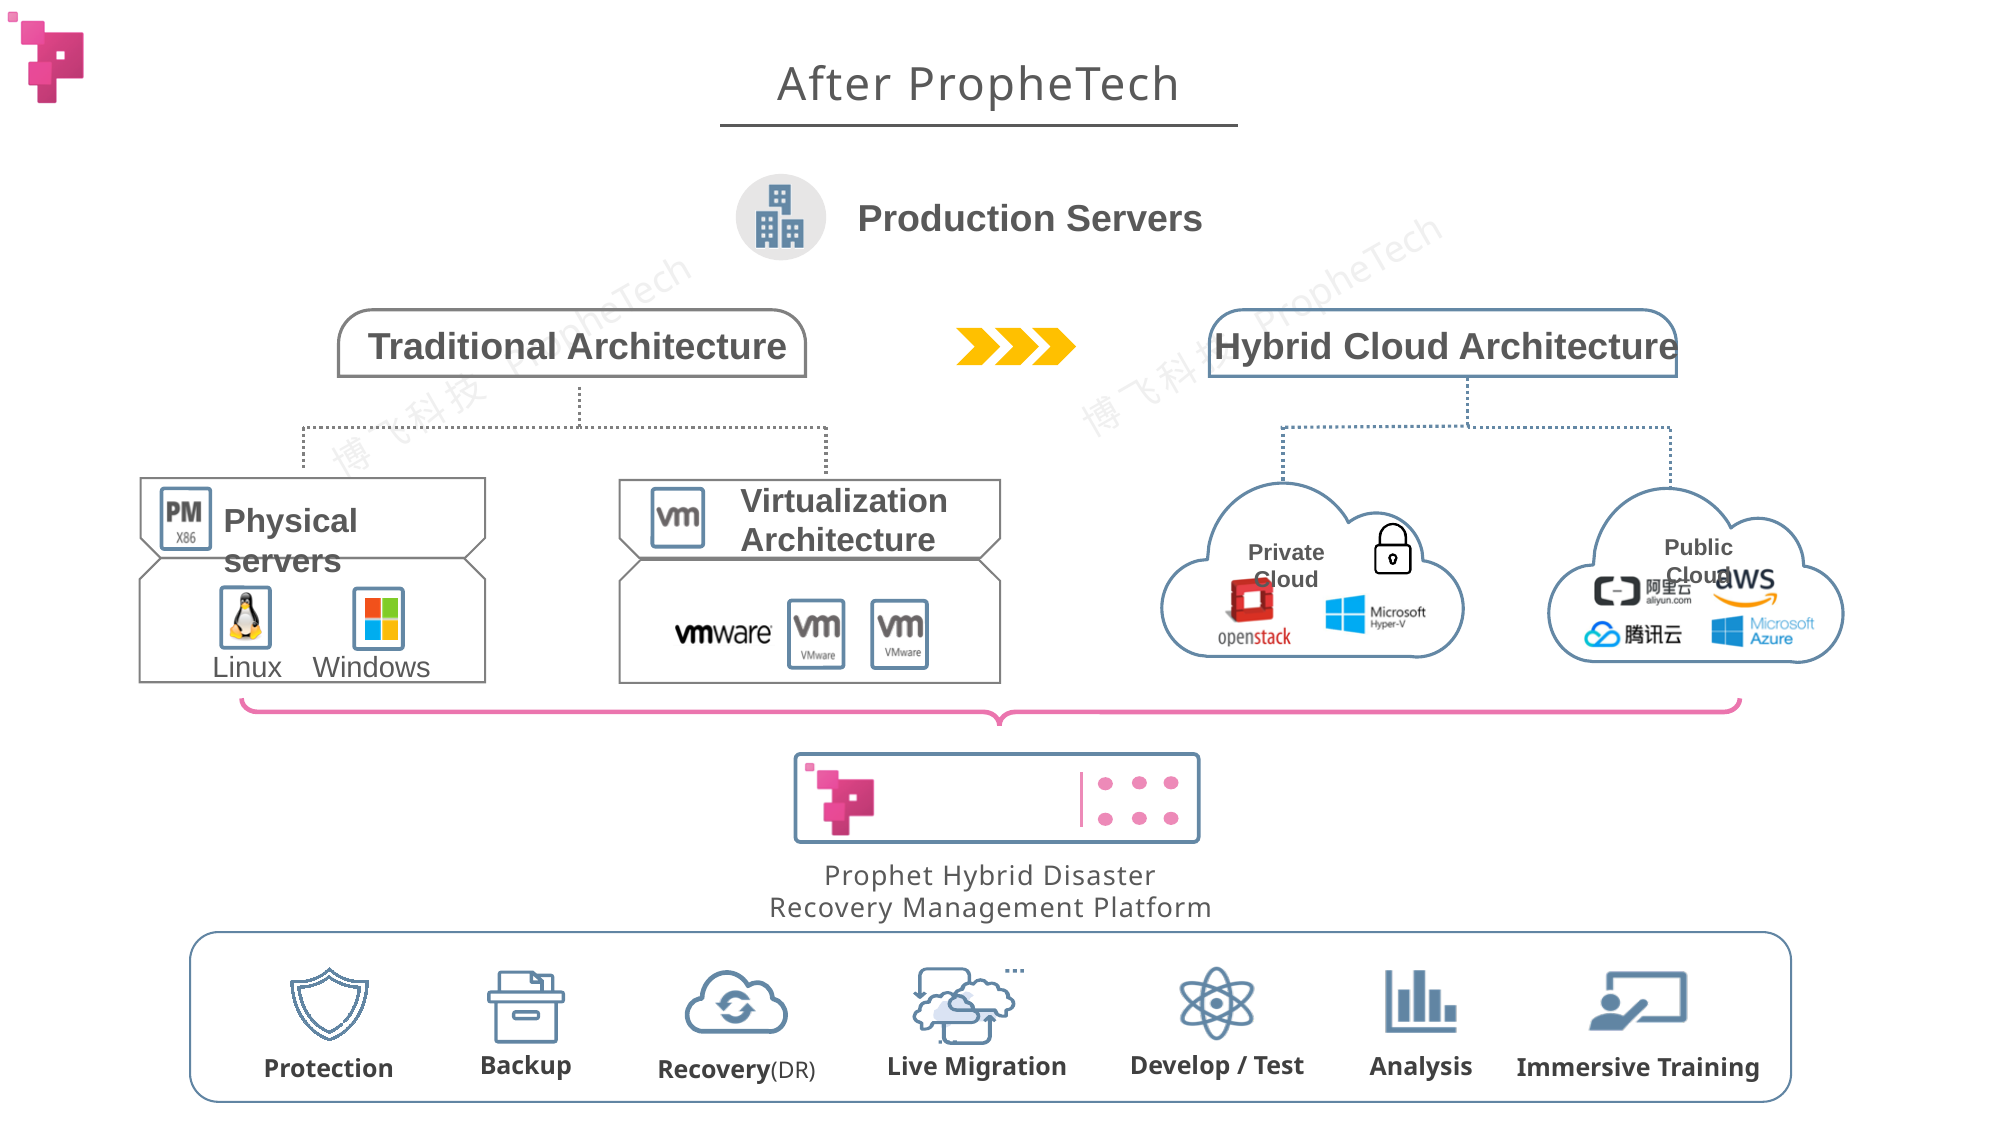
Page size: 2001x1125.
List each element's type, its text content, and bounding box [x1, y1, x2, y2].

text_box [956, 309, 1699, 377]
picture [0, 8, 99, 110]
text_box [40, 671, 1873, 991]
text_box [580, 427, 1001, 683]
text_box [338, 309, 806, 377]
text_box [872, 600, 927, 669]
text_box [735, 173, 1221, 261]
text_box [190, 932, 1792, 1102]
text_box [1467, 427, 1844, 663]
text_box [139, 386, 580, 692]
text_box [1161, 378, 1470, 658]
title After PropheTech [668, 35, 1289, 137]
